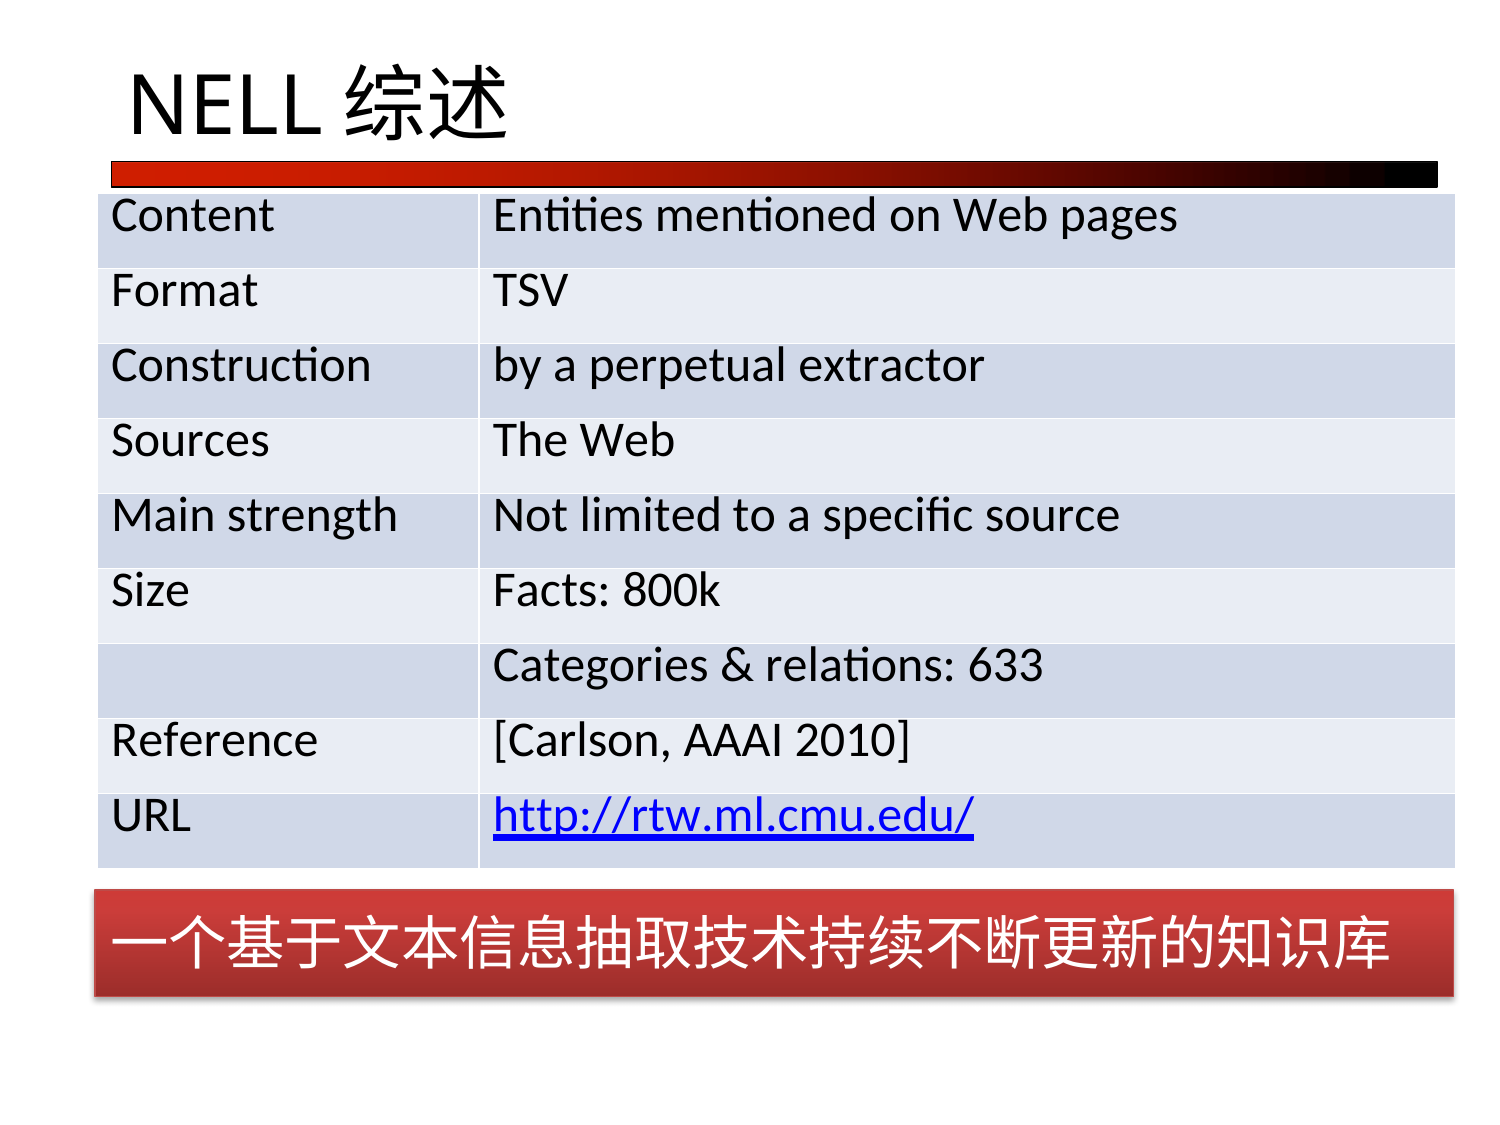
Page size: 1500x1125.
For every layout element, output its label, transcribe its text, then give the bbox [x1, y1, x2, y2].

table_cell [480, 719, 1455, 793]
table_cell Main strength [98, 494, 478, 568]
table_cell Format [98, 269, 478, 343]
table_cell Construction [98, 344, 478, 418]
table_header Entities mentioned on Web pages [480, 194, 1455, 268]
text_box 一个基于文本信息抽取技术持续不断更新的知识库 [107, 906, 1396, 979]
table_header Content [98, 194, 478, 268]
table_cell Sources [98, 419, 478, 493]
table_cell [98, 794, 478, 868]
text_box [95, 889, 1454, 997]
table_cell Not limited to a specific source [480, 494, 1455, 568]
text_box [111, 161, 1437, 188]
table_cell The Web [480, 419, 1455, 493]
table_cell by a perpetual extractor [480, 344, 1455, 418]
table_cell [98, 569, 478, 643]
title NELL综述 [124, 51, 1376, 154]
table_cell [480, 794, 1455, 868]
table_cell TSV [480, 269, 1455, 343]
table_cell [98, 719, 478, 793]
text_box [86, 885, 1462, 1009]
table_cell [480, 644, 1455, 718]
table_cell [480, 569, 1455, 643]
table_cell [98, 644, 478, 718]
text_box [67, 886, 1437, 1025]
